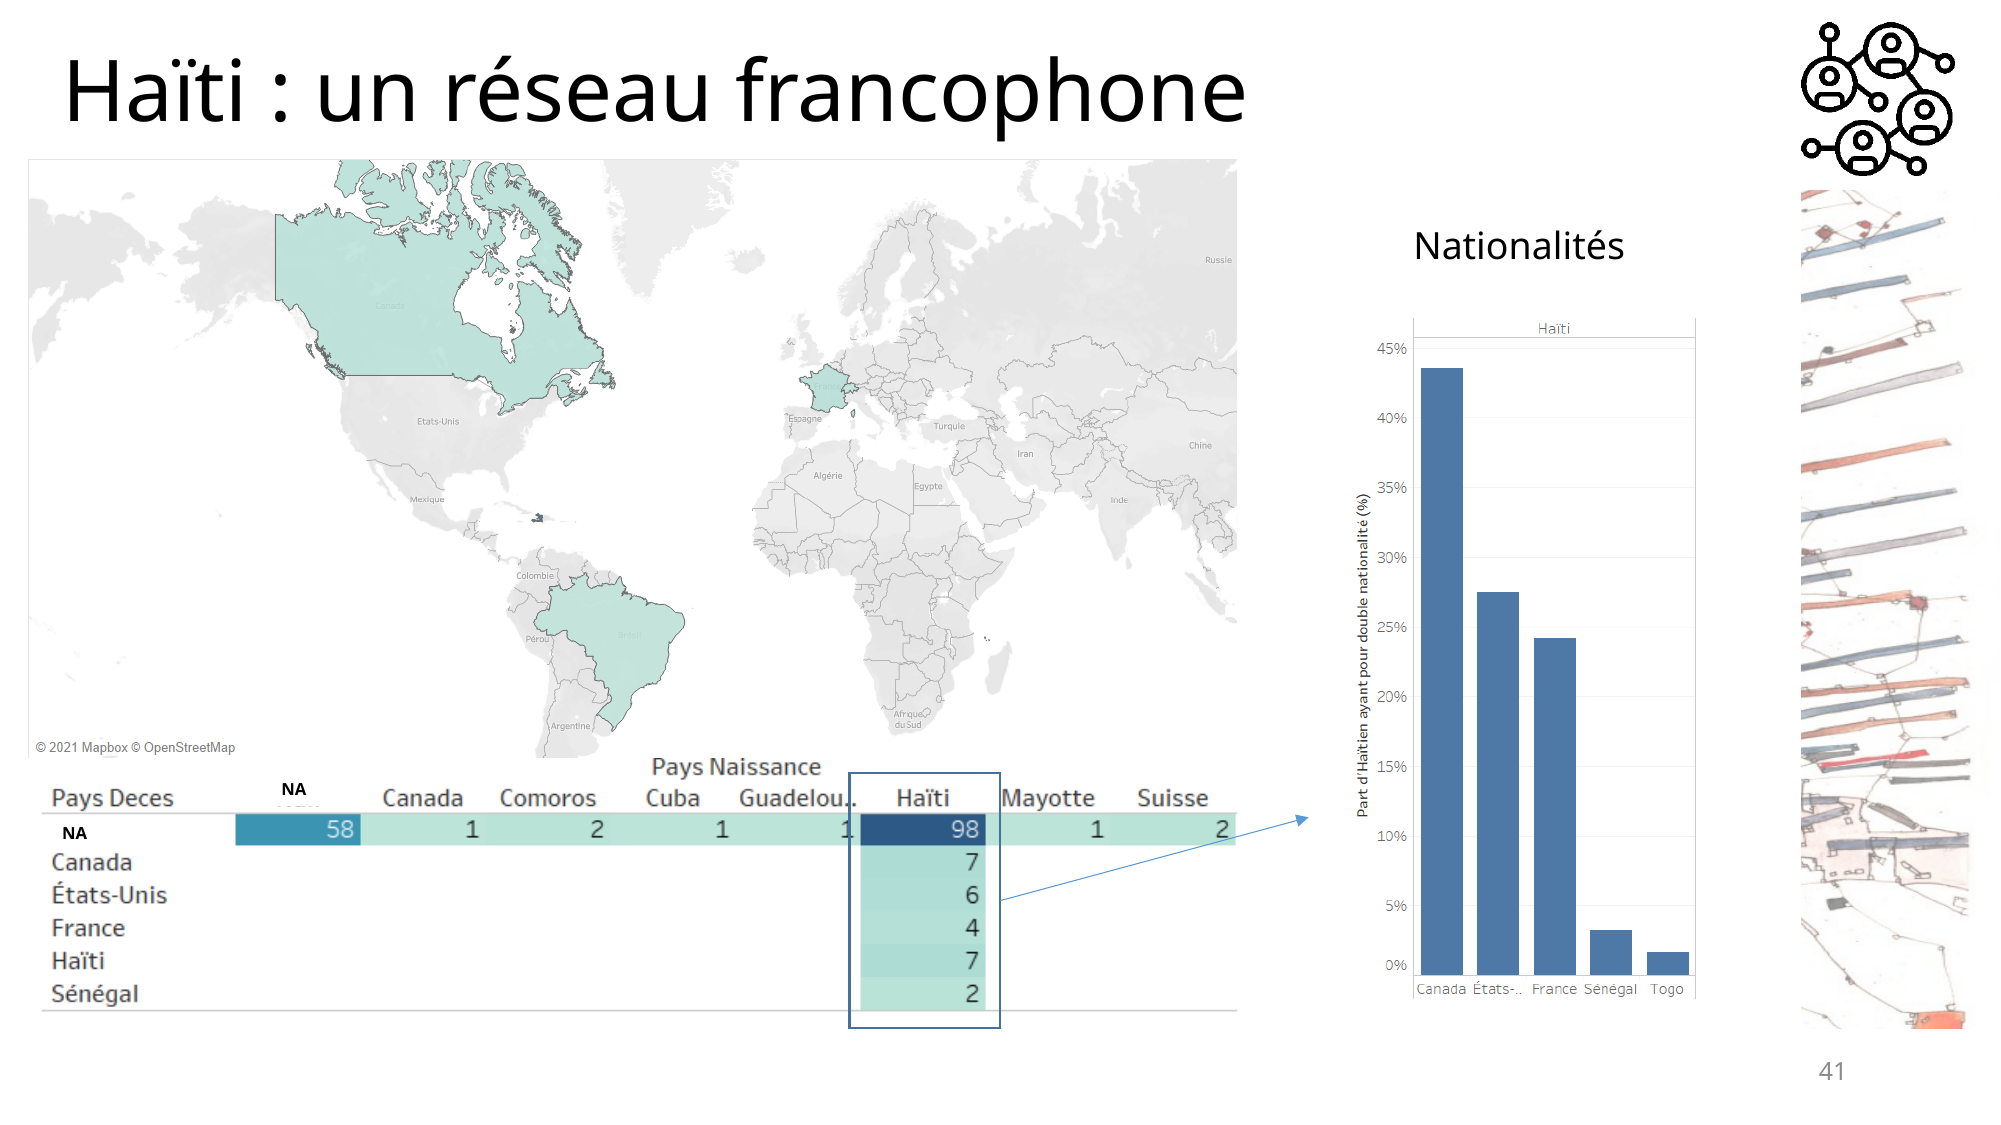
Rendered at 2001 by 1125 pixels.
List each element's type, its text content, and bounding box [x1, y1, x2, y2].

picture [1801, 190, 2000, 1029]
picture [28, 158, 1325, 1043]
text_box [999, 817, 1309, 901]
text_box Nationalités [1398, 214, 1641, 275]
text_box Haïti : un réseau francophone [47, 40, 1708, 148]
picture [1801, 22, 1955, 176]
picture [1343, 312, 1714, 1006]
slide_number 41 [1412, 1042, 1863, 1103]
